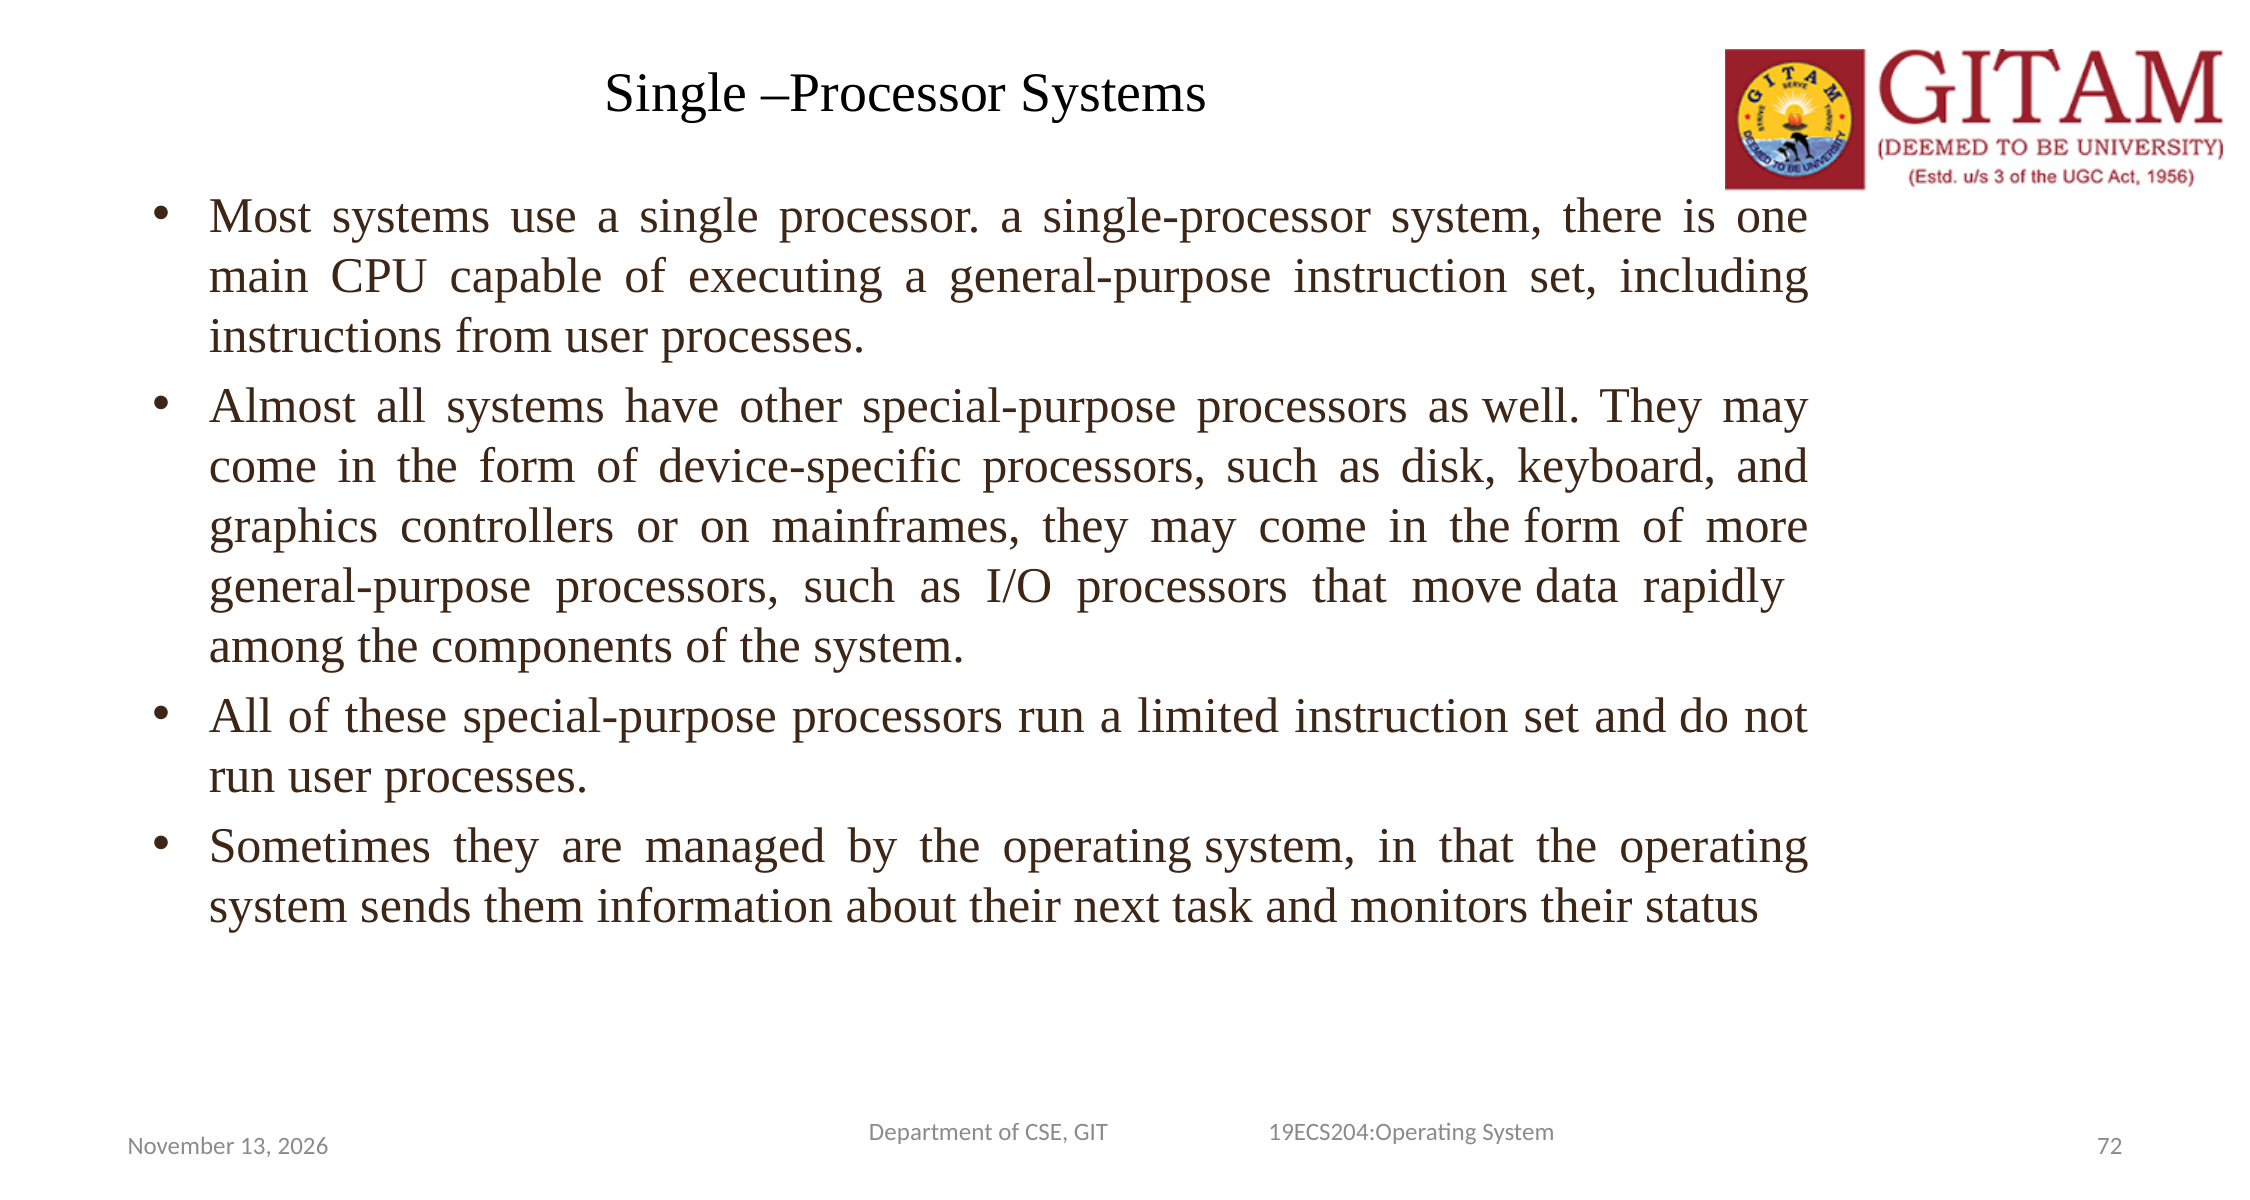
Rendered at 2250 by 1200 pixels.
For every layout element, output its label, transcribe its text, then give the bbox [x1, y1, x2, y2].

picture [1724, 49, 2235, 194]
footer Department of CSE, GIT 19ECS204:Operating System [759, 1113, 1666, 1177]
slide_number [112, 1112, 638, 1177]
list Most systems use a single processor. a single-processor system, there is one main CPU capable of executing a general-purpose instruction set, including instructions from user processes. Almost all systems have other special-purpose processors as well. They may come in the form of device-specific processors, such as disk, keyboard, and graphics controllers or on mainframes, they may come in the form of more general-purpose processors, such as I/O processors that move data rapidly among the components of the system. All of these special-purpose processors run a limited instruction set and do not run user processes. Sometimes they are managed by the operating system, in that the operating system sends them information about their next task and monitors their status [137, 174, 1825, 1088]
slide_number 72 [1612, 1112, 2138, 1177]
title Single –Processor Systems [112, 48, 1700, 199]
